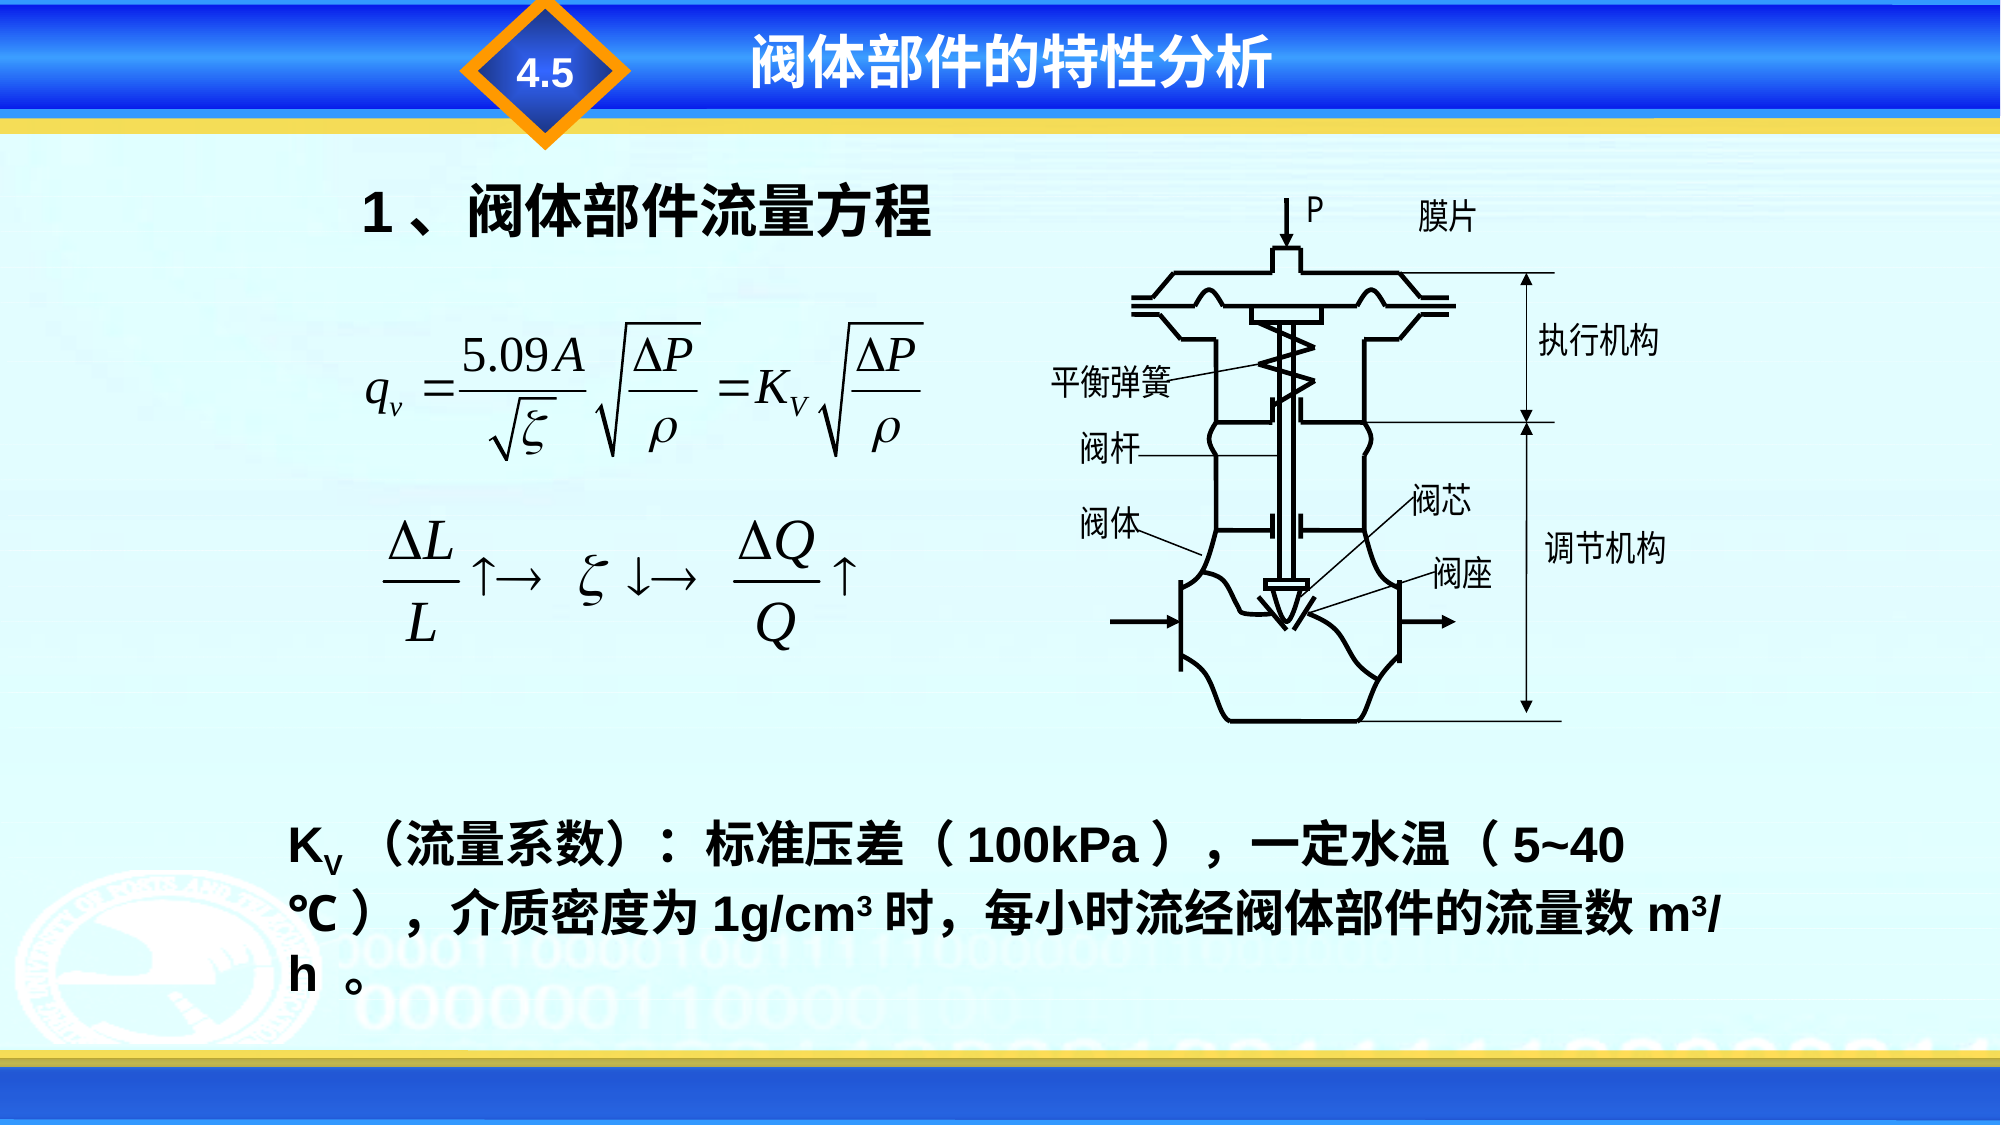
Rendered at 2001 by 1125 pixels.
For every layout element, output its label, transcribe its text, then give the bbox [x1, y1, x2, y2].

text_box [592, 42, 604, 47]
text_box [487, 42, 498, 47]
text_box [373, 503, 880, 665]
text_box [469, 51, 488, 64]
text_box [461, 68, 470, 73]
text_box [356, 310, 937, 471]
text_box KV（流量系数）：标准压差（100kPa），一定水温（5~40℃），介质密度为1g/cm3时，每小时流经阀体部件的流量数m3/h 。 [272, 805, 1784, 1009]
text_box 阀体部件的特性分析 [734, 17, 1289, 103]
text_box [602, 51, 622, 64]
picture [0, 1067, 2000, 1120]
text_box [1045, 189, 1672, 722]
text_box 1、阀体部件流量方程 [346, 167, 1056, 252]
text_box 4.5 [468, 0, 623, 142]
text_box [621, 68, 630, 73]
